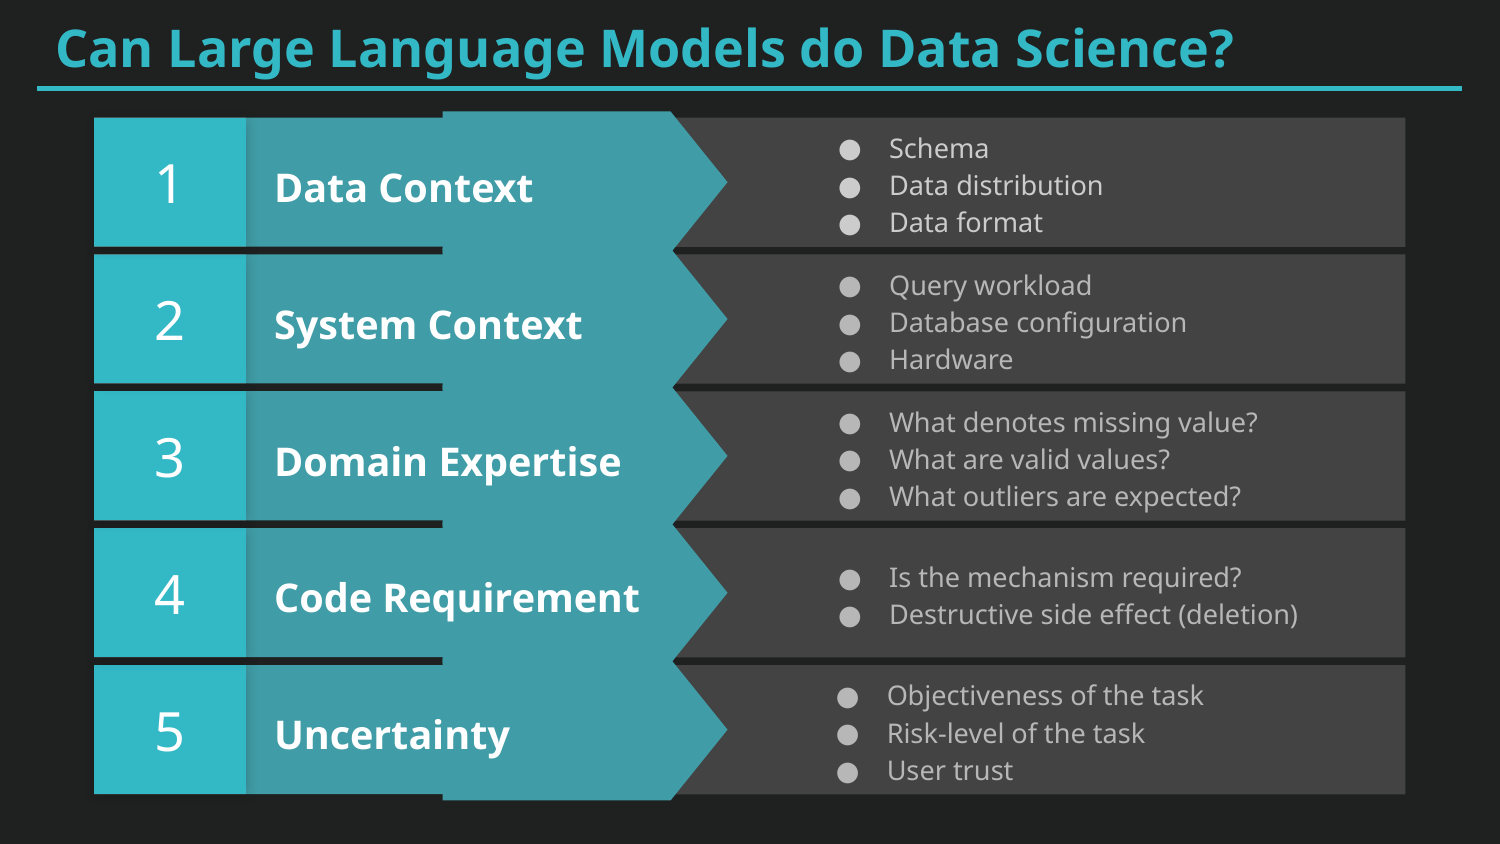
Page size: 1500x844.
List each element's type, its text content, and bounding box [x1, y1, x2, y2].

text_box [93, 665, 1406, 795]
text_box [93, 391, 1406, 521]
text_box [93, 254, 1406, 384]
text_box Can Large Language Models do Data Science? [40, 0, 1500, 93]
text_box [93, 528, 1406, 658]
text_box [93, 117, 1406, 248]
